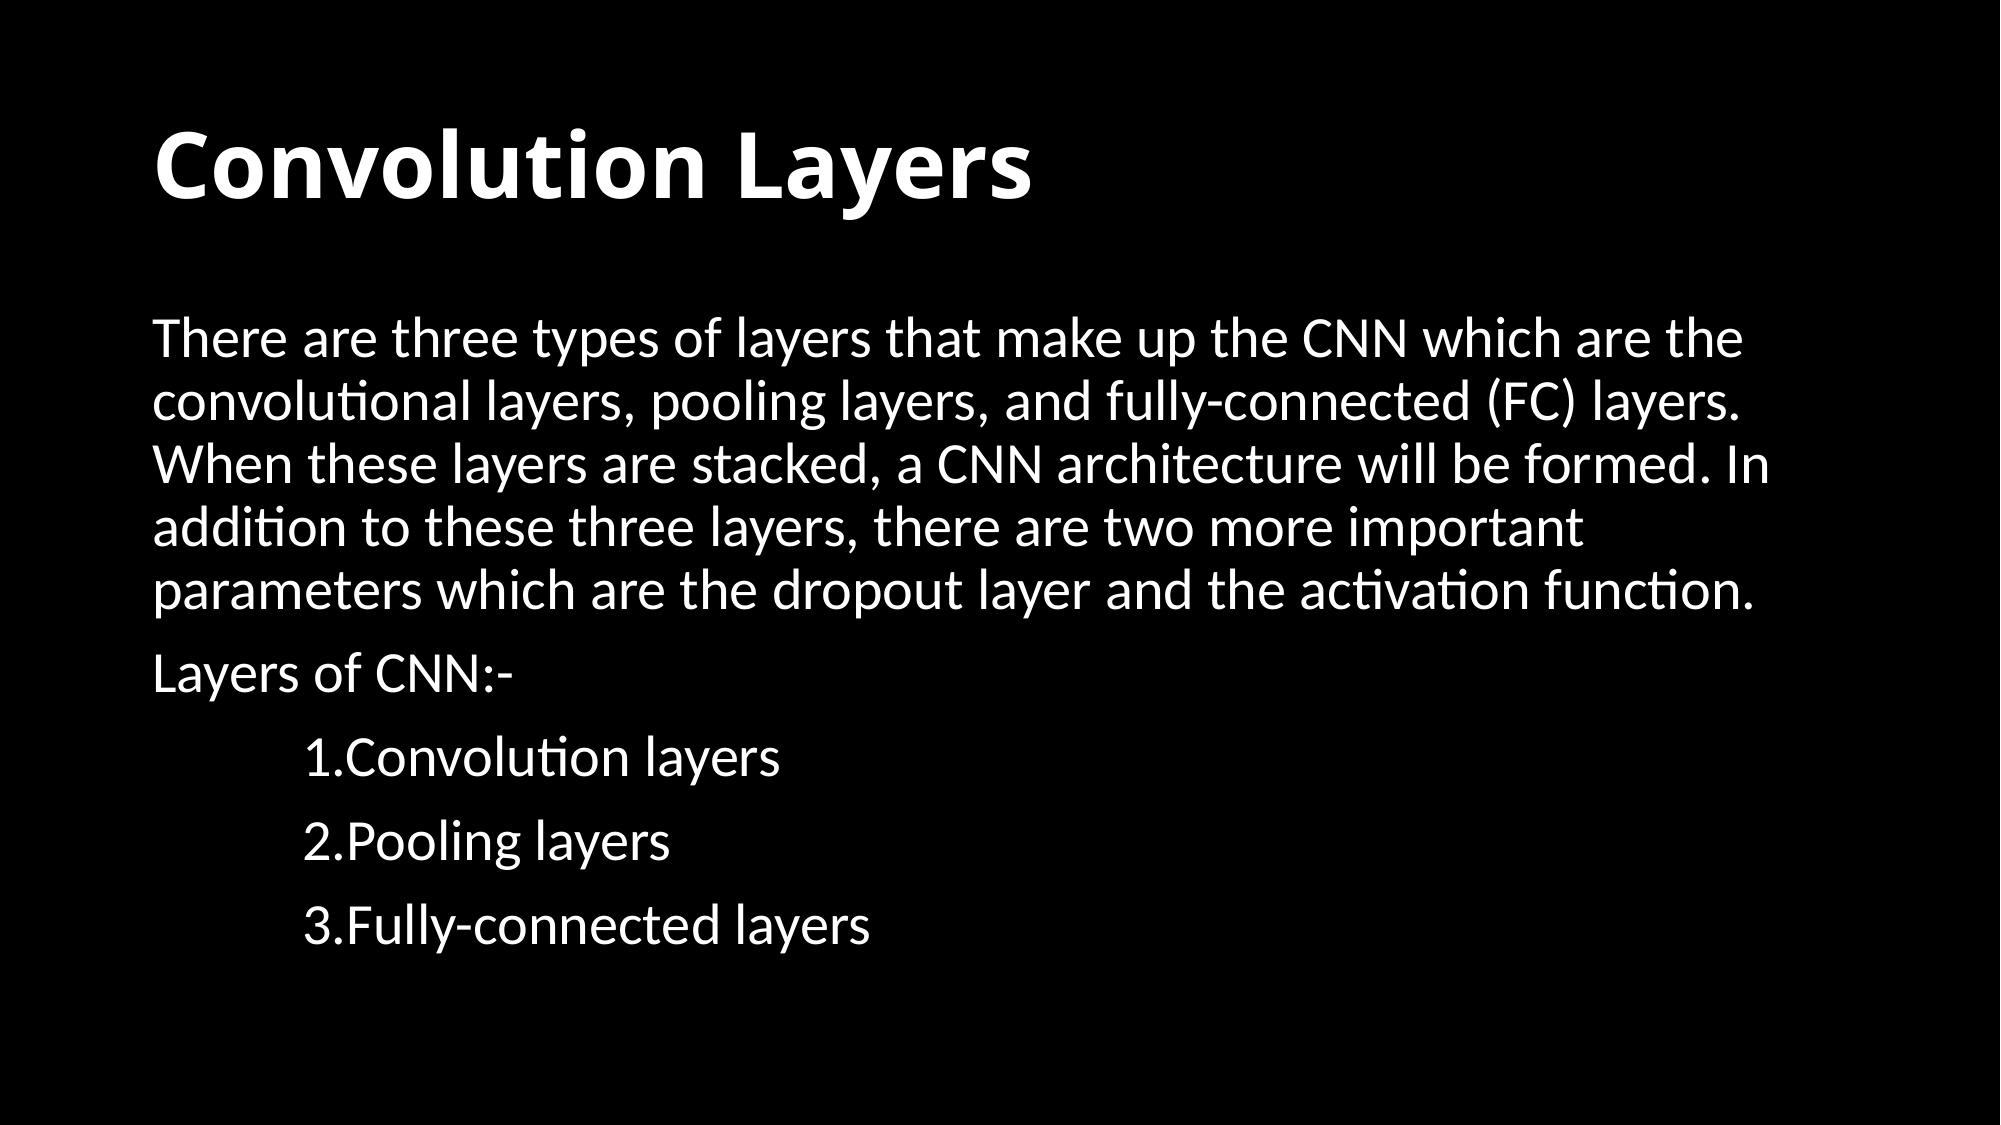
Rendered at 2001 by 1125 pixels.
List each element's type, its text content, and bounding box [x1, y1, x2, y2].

list There are three types of layers that make up the CNN which are the convolutional layers, pooling layers, and fully-connected (FC) layers. When these layers are stacked, a CNN architecture will be formed. In addition to these three layers, there are two more important parameters which are the dropout layer and the activation function. Layers of CNN:- 1.Convolution layers 2.Pooling layers 3.Fully-connected layers [137, 299, 1863, 1014]
title Convolution Layers [137, 59, 1863, 278]
